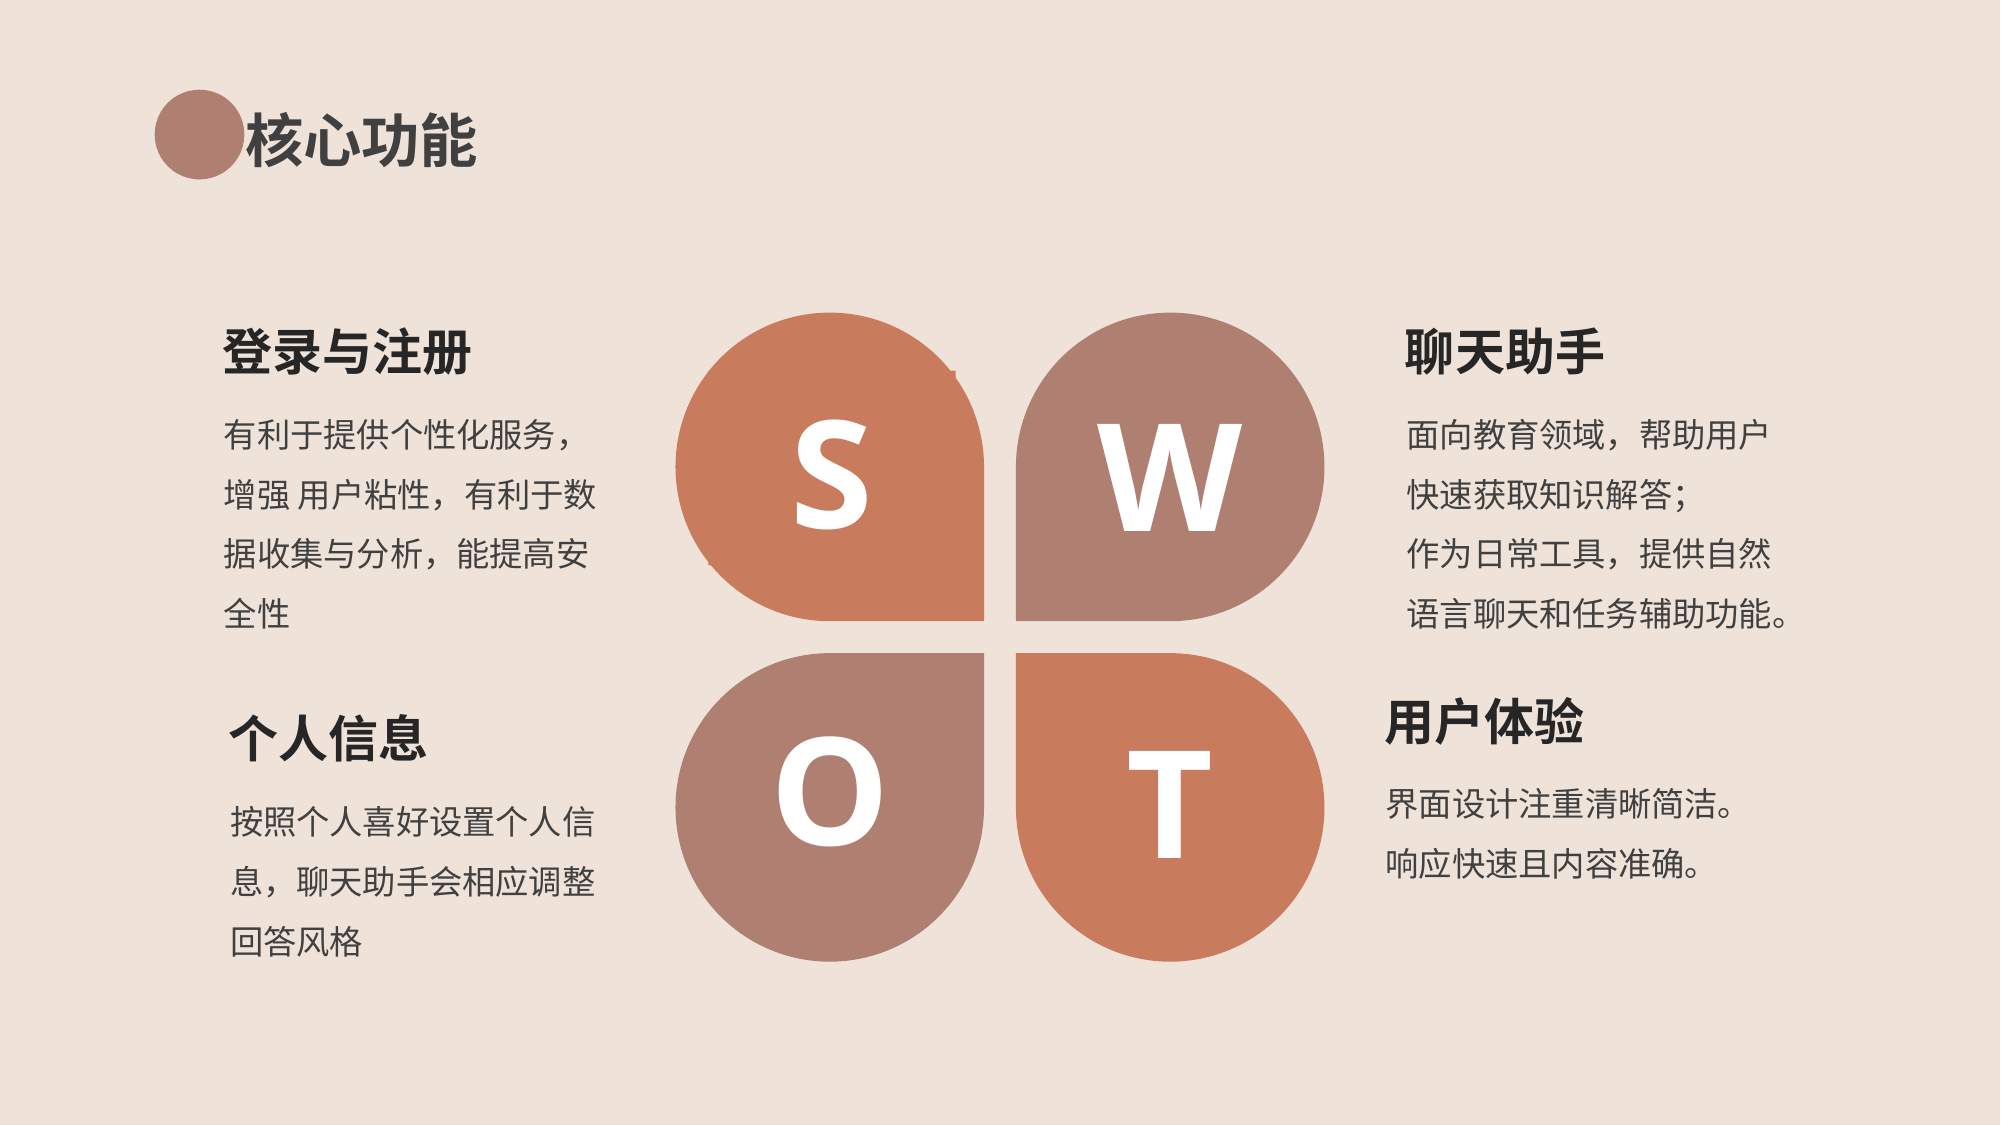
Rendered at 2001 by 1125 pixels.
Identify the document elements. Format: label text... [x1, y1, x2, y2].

text_box 有利于提供个性化服务，增强 用户粘性，有利于数据收集与分析，能提高安全性 [223, 393, 605, 634]
text_box 核心功能 [230, 92, 666, 183]
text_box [1015, 312, 1325, 622]
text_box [1015, 653, 1325, 962]
text_box 面向教育领域，帮助用户快速获取知识解答； 作为日常工具，提供自然语言聊天和任务辅助功能。 [1406, 393, 1778, 634]
text_box 按照个人喜好设置个人信息，聊天助手会相应调整回答风格 [230, 781, 623, 962]
text_box 界面设计注重清晰简洁。 响应快速且内容准确。 [1385, 763, 1757, 884]
text_box 用户体验 [1384, 690, 1635, 751]
text_box 个人信息 [228, 707, 480, 769]
picture [0, 0, 2000, 1125]
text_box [675, 653, 985, 962]
text_box 聊天助手 [1405, 320, 1656, 381]
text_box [675, 312, 985, 622]
text_box 登录与注册 [222, 320, 473, 381]
text_box [153, 88, 230, 181]
